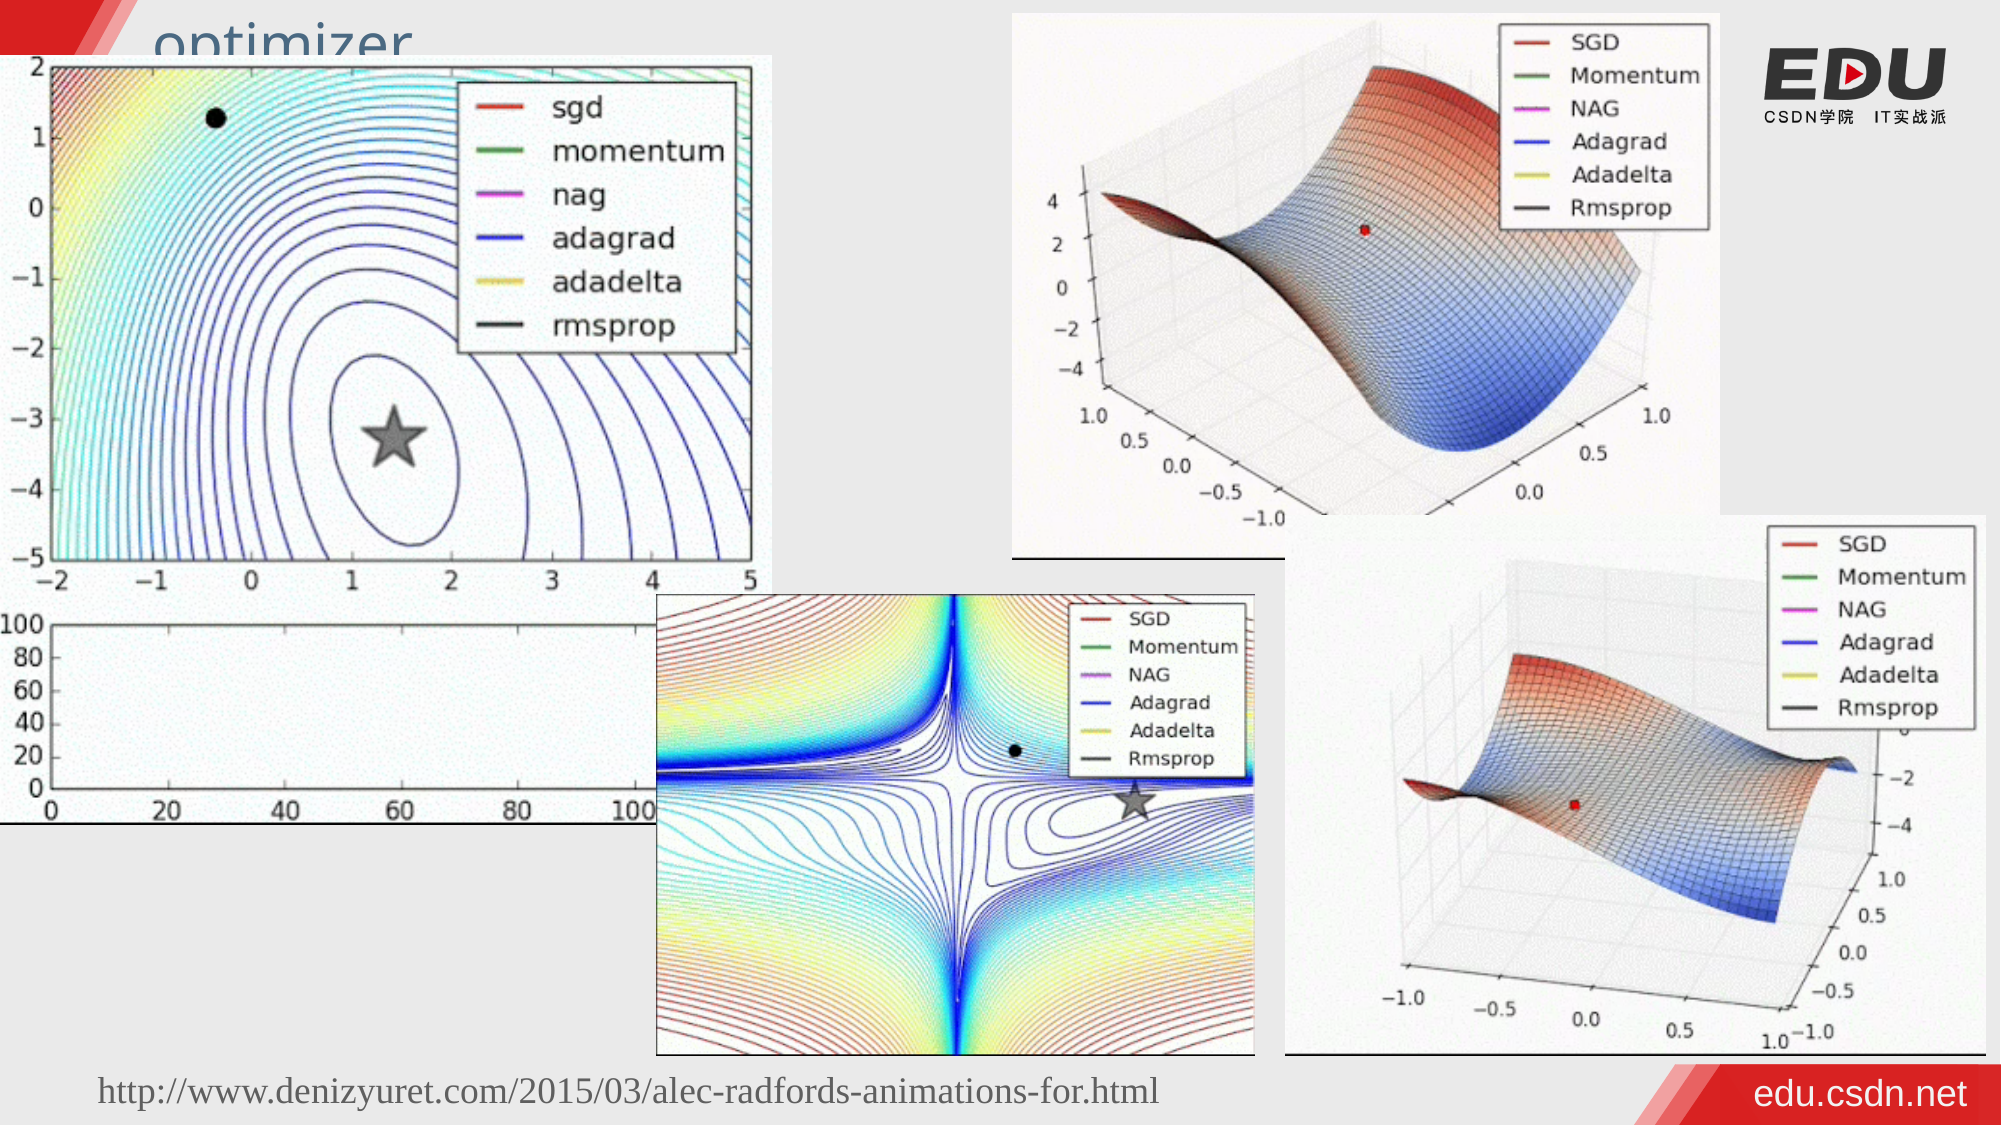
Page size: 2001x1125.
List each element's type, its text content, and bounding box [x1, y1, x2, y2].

text_box optimizer [137, 7, 1488, 100]
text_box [0, 54, 773, 826]
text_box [1284, 514, 1987, 1057]
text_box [655, 593, 1256, 1057]
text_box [1011, 12, 1721, 561]
picture [1761, 42, 1948, 128]
text_box http://www.denizyuret.com/2015/03/alec-radfords-animations-for.html [82, 1058, 1177, 1119]
